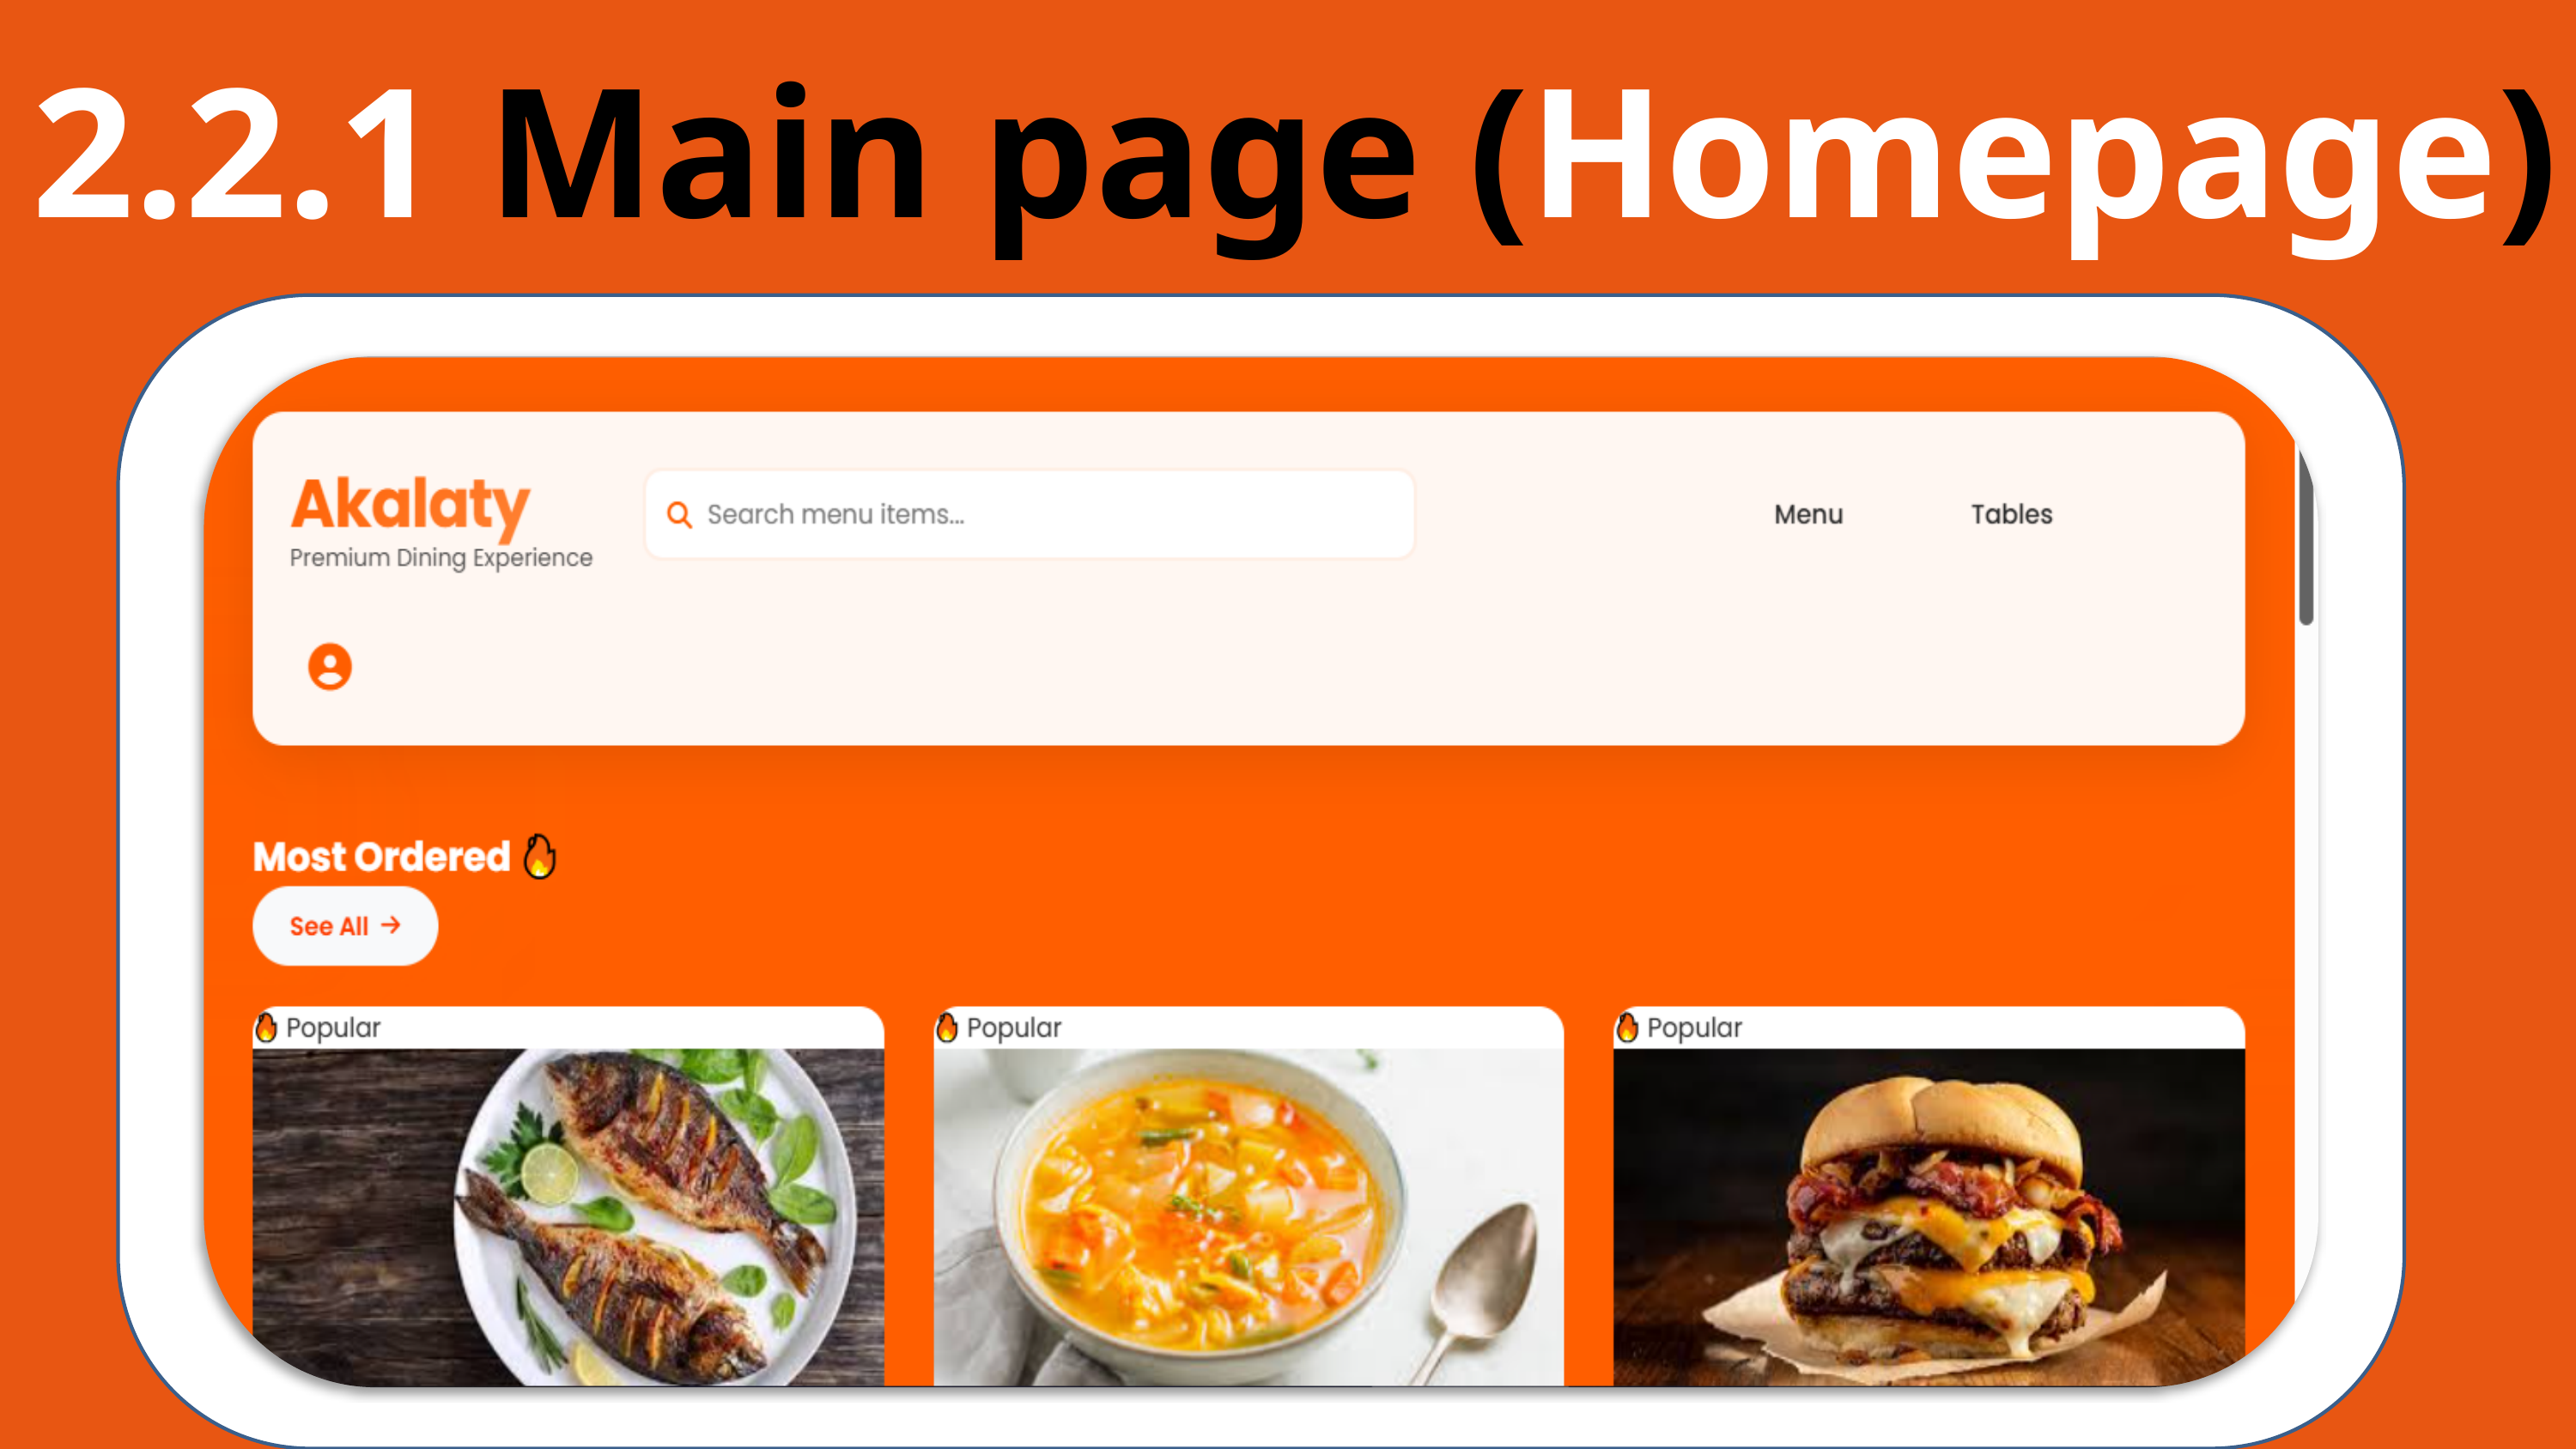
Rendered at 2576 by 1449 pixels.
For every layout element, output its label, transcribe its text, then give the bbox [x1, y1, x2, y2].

text_box [116, 293, 2407, 1449]
picture [204, 355, 2319, 1388]
text_box 2.2.1 Main page (Homepage) [32, 75, 2576, 254]
